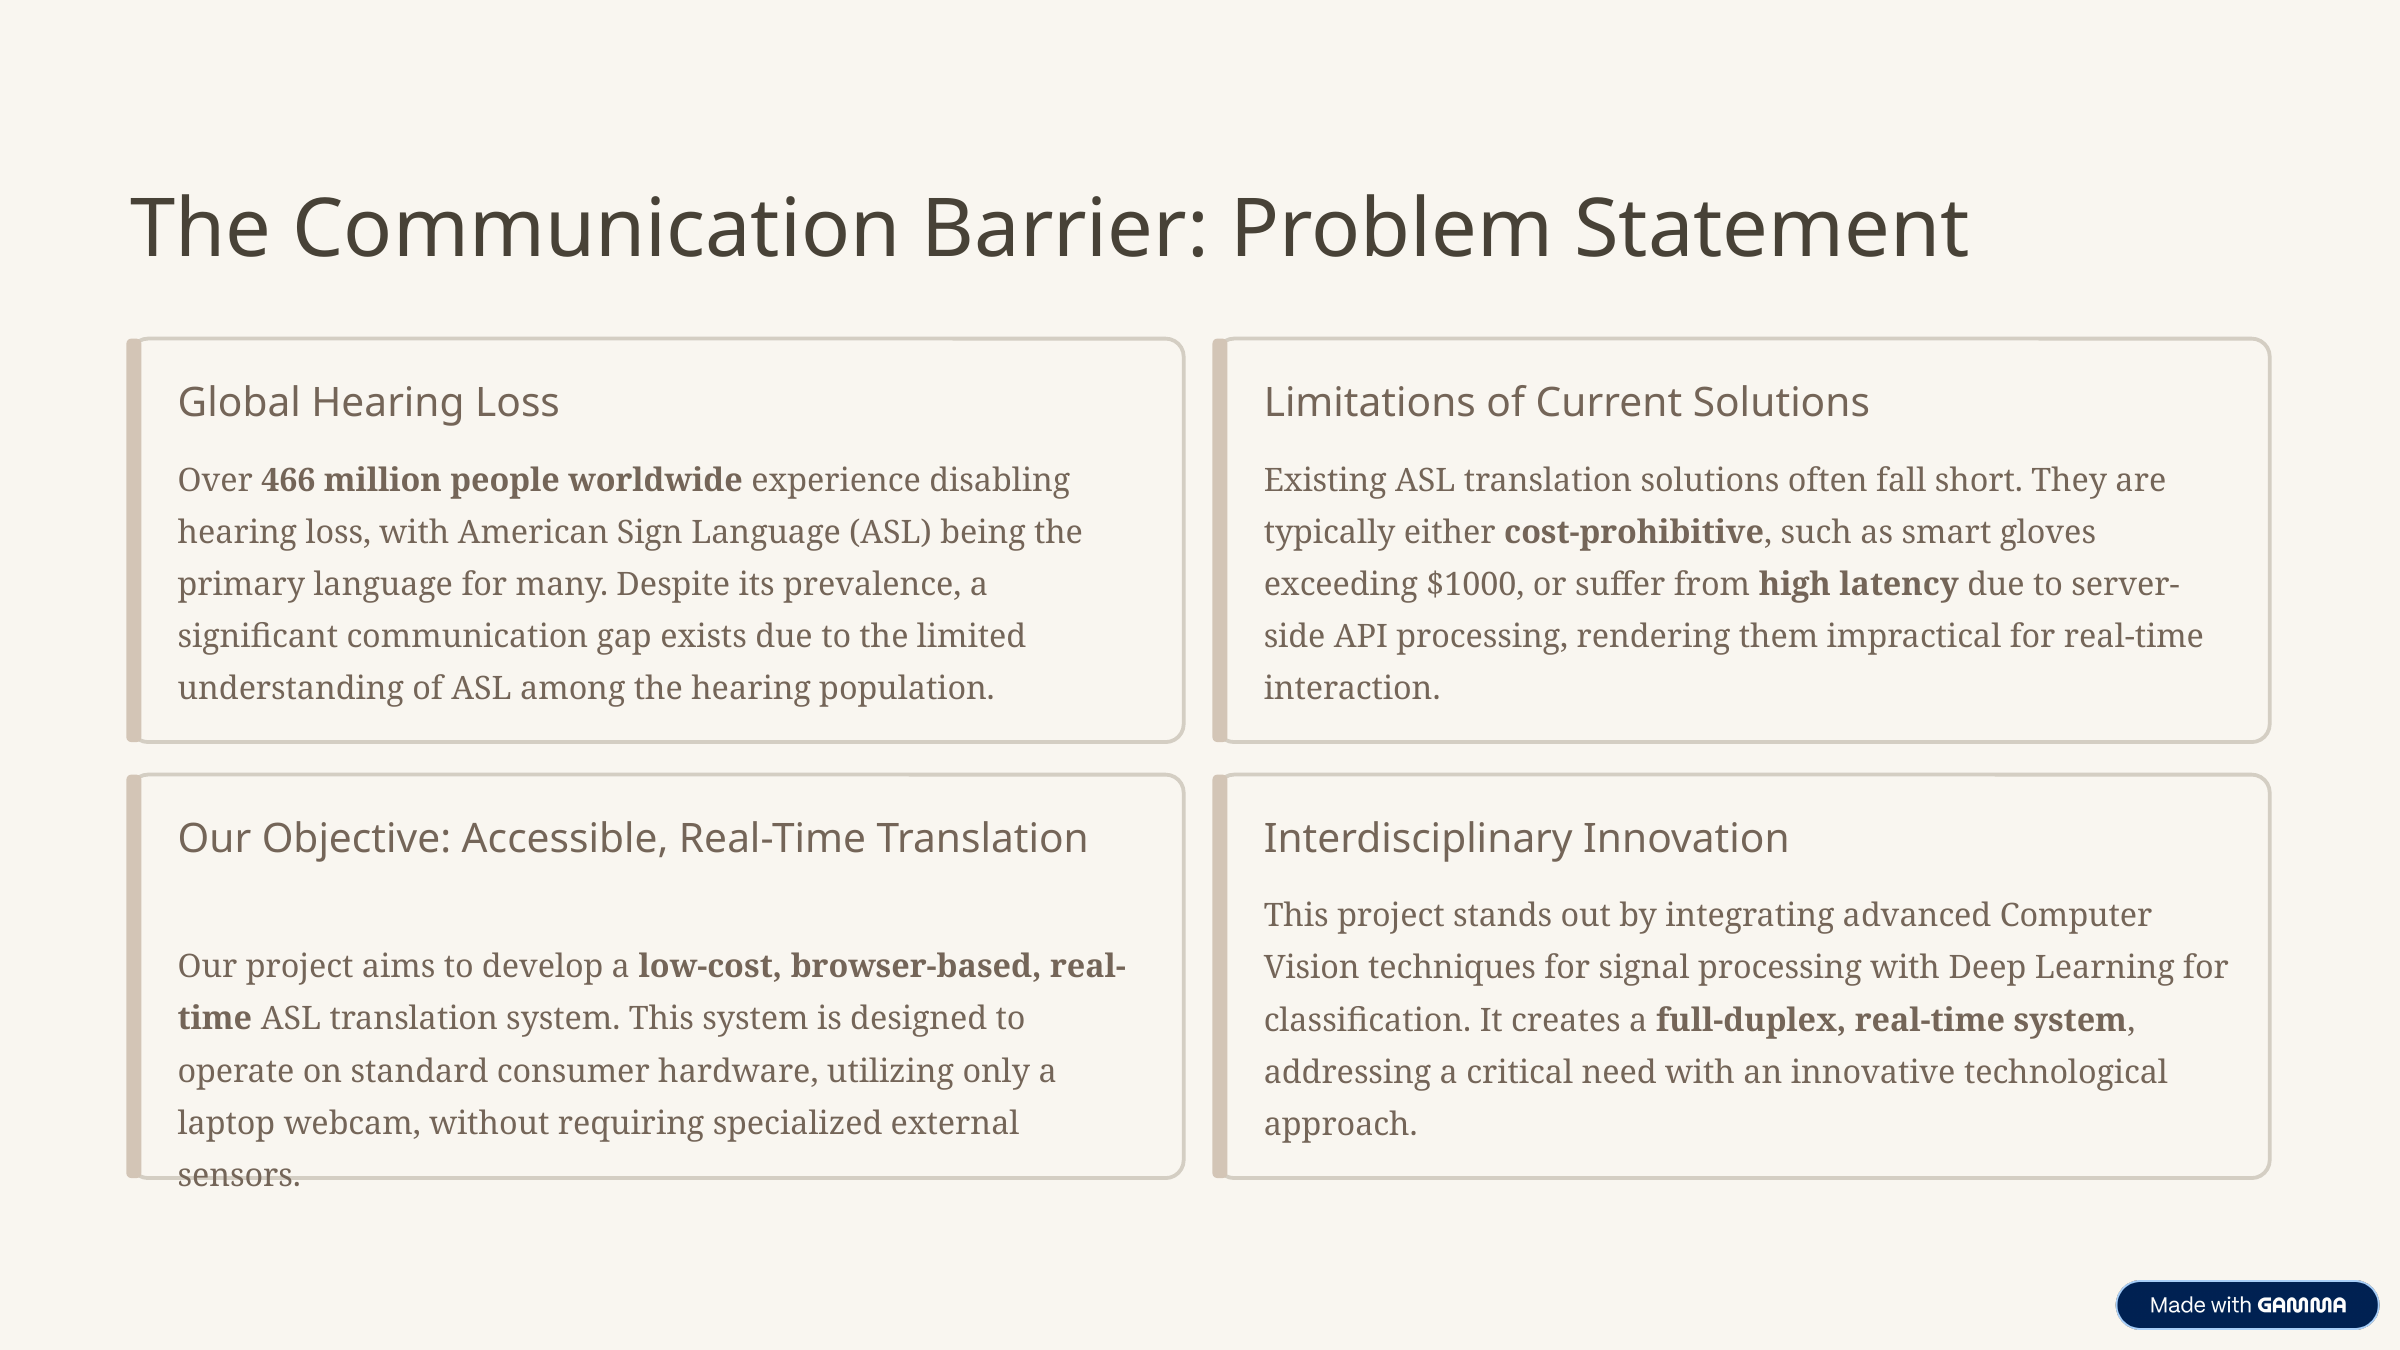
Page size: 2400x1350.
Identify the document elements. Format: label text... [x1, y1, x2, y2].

text_box The Communication Barrier: Problem Statement [130, 171, 2090, 274]
text_box Global Hearing Loss [177, 374, 585, 426]
text_box Existing ASL translation solutions often fall short. They are typically either cost-prohibitive, such as smart gloves exceeding $1000, or suffer from high latency due to server-side API processing, rendering them impractical for real-time interaction. [1263, 445, 2234, 654]
text_box [1212, 774, 1228, 1179]
text_box [1227, 774, 2270, 1179]
picture [2106, 1271, 2389, 1339]
text_box Over 466 million people worldwide experience disabling hearing loss, with American Sign Language (ASL) being the primary language for many. Despite its prevalence, a significant communication gap exists due to the limited understanding of ASL among the hearing population. [177, 445, 1148, 706]
text_box [126, 774, 142, 1179]
text_box Limitations of Current Solutions [1263, 374, 1916, 426]
text_box Interdisciplinary Innovation [1263, 810, 1836, 862]
text_box [141, 774, 1184, 1179]
text_box [141, 338, 1184, 743]
text_box Our Objective: Accessible, Real-Time Translation [177, 810, 1148, 913]
text_box [1227, 338, 2270, 743]
text_box [126, 338, 142, 743]
text_box [1212, 338, 1228, 743]
text_box Our project aims to develop a low-cost, browser-based, real-time ASL translation system. This system is designed to operate on standard consumer hardware, utilizing only a laptop webcam, without requiring specialized external sensors. [177, 932, 1148, 1141]
text_box This project stands out by integrating advanced Computer Vision techniques for signal processing with Deep Learning for classification. It creates a full-duplex, real-time system, addressing a critical need with an innovative technological approach. [1263, 881, 2234, 1142]
